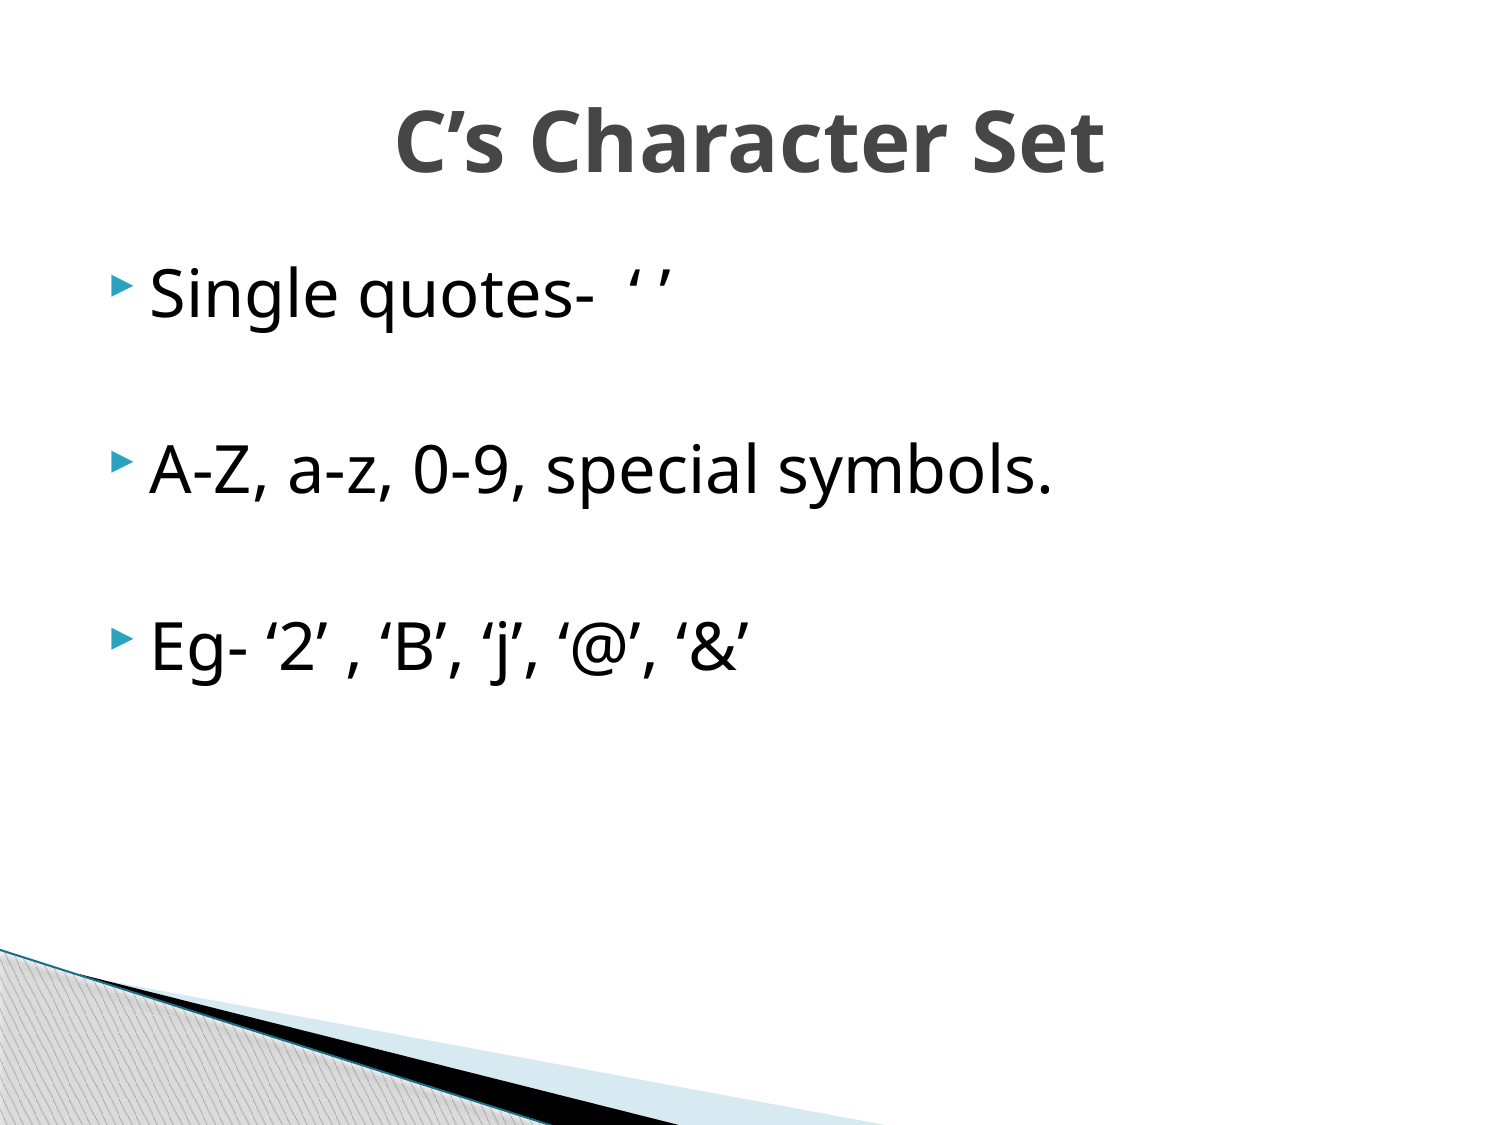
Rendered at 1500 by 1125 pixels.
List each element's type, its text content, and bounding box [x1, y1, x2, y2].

list Single quotes- ‘ ’ A-Z, a-z, 0-9, special symbols. Eg- ‘2’ , ‘B’, ‘j’, ‘@’, ‘&’ [75, 243, 1425, 986]
title C’s Character Set [75, 45, 1425, 233]
